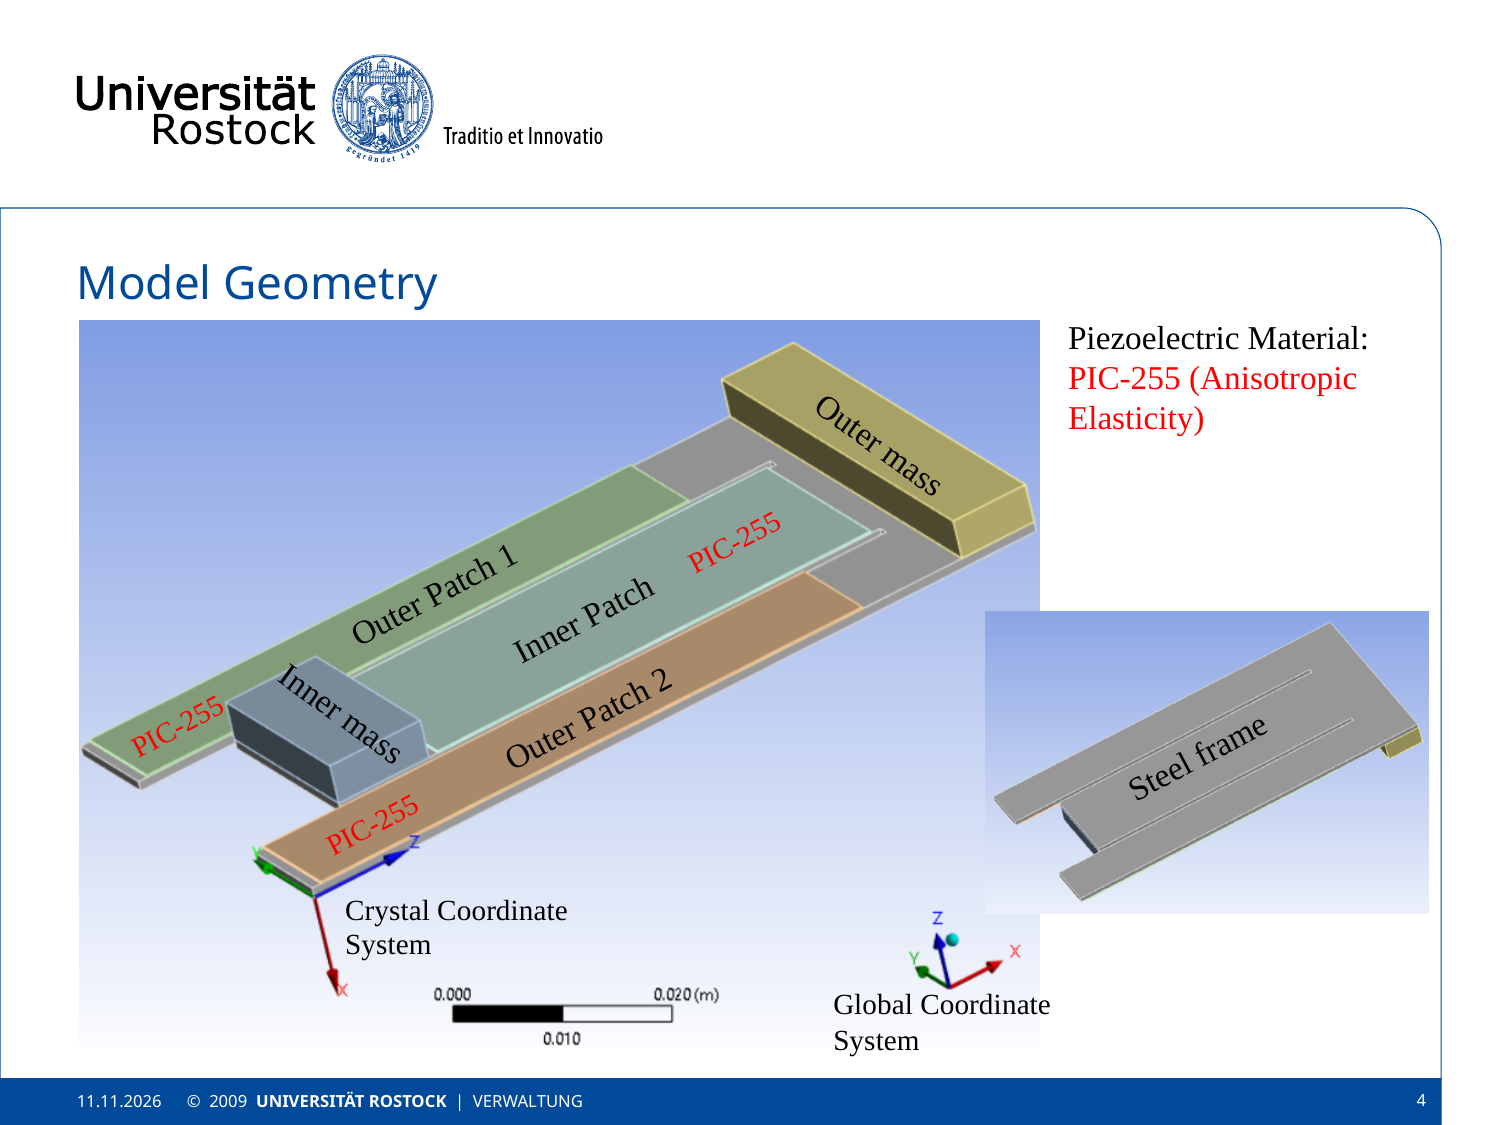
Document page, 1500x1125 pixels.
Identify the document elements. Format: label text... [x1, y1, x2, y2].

text_box Piezoelectric Material: PIC-255 (Anisotropic Elasticity) [1053, 309, 1447, 484]
picture [78, 320, 1429, 1047]
title Model Geometry [76, 253, 1321, 320]
footer © 2009 UNIVERSITÄT ROSTOCK | VERWALTUNG [186, 1077, 1366, 1125]
slide_number 4 [1366, 1077, 1442, 1125]
text_box Global Coordinate System [818, 978, 1072, 1064]
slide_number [76, 1078, 186, 1125]
